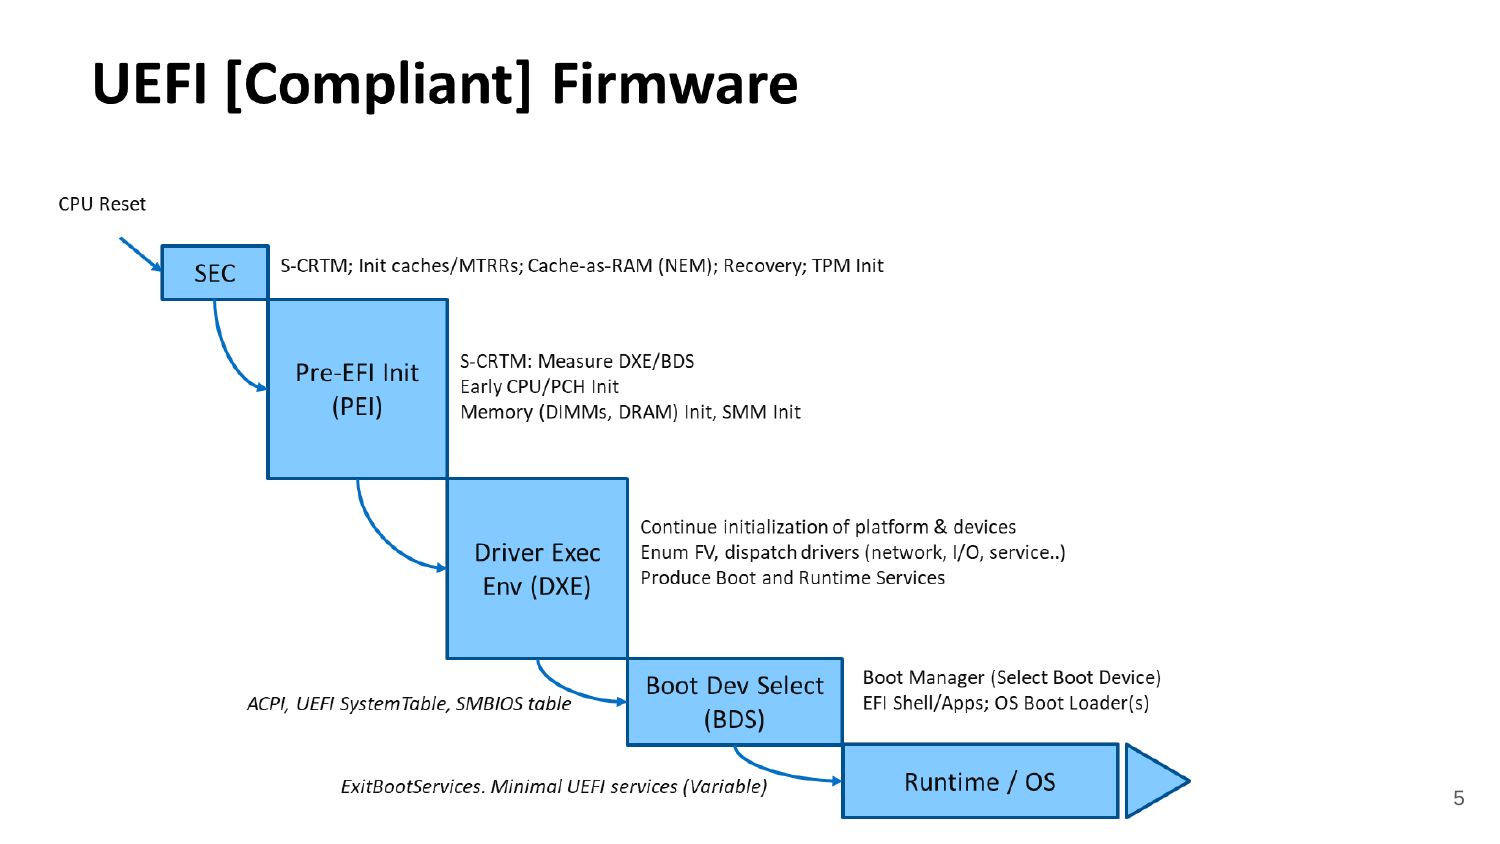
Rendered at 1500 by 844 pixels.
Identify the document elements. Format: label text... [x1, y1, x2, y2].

slide_number ‹#› [1389, 764, 1480, 830]
picture [24, 24, 1295, 819]
